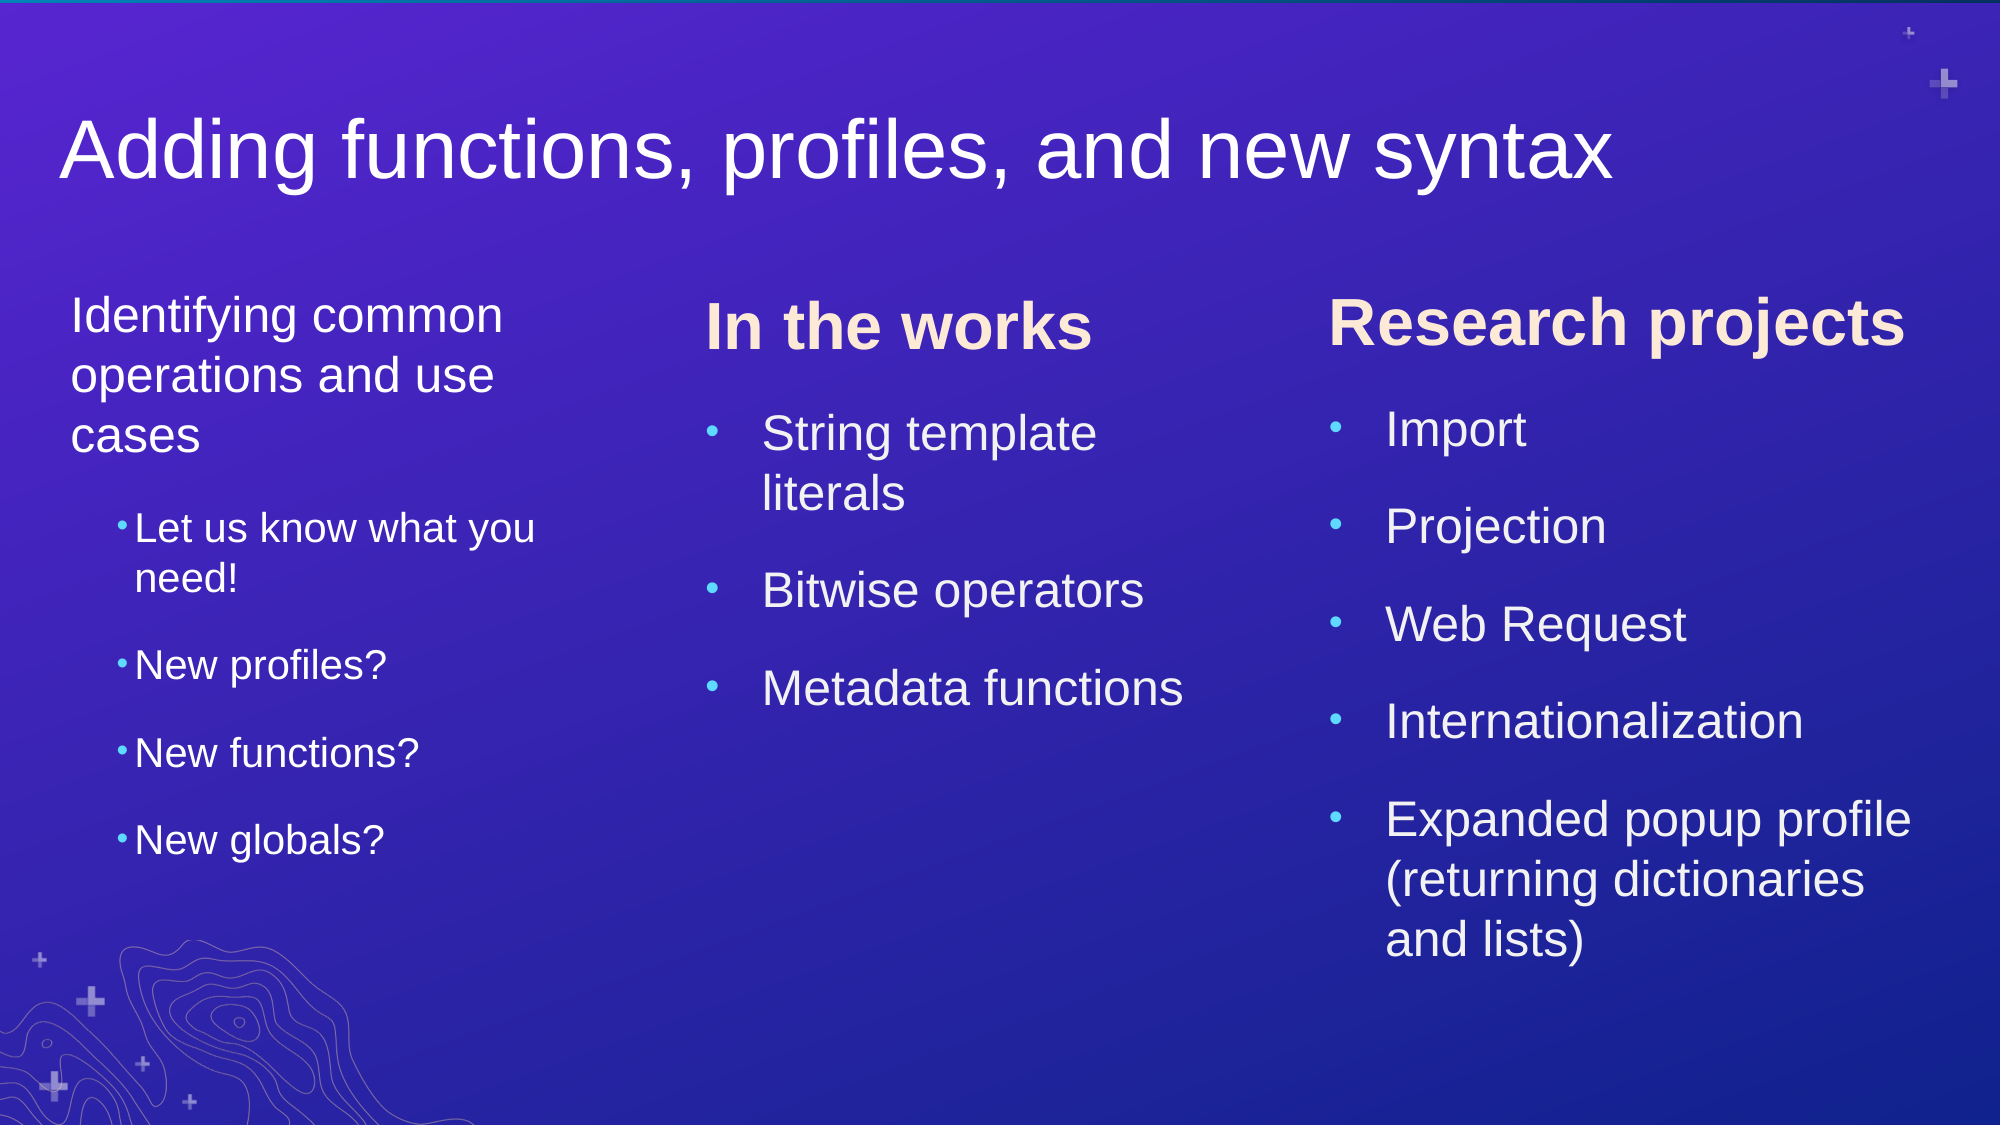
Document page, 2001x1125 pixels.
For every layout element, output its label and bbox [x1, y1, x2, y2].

text_box [0, 2, 2000, 1125]
